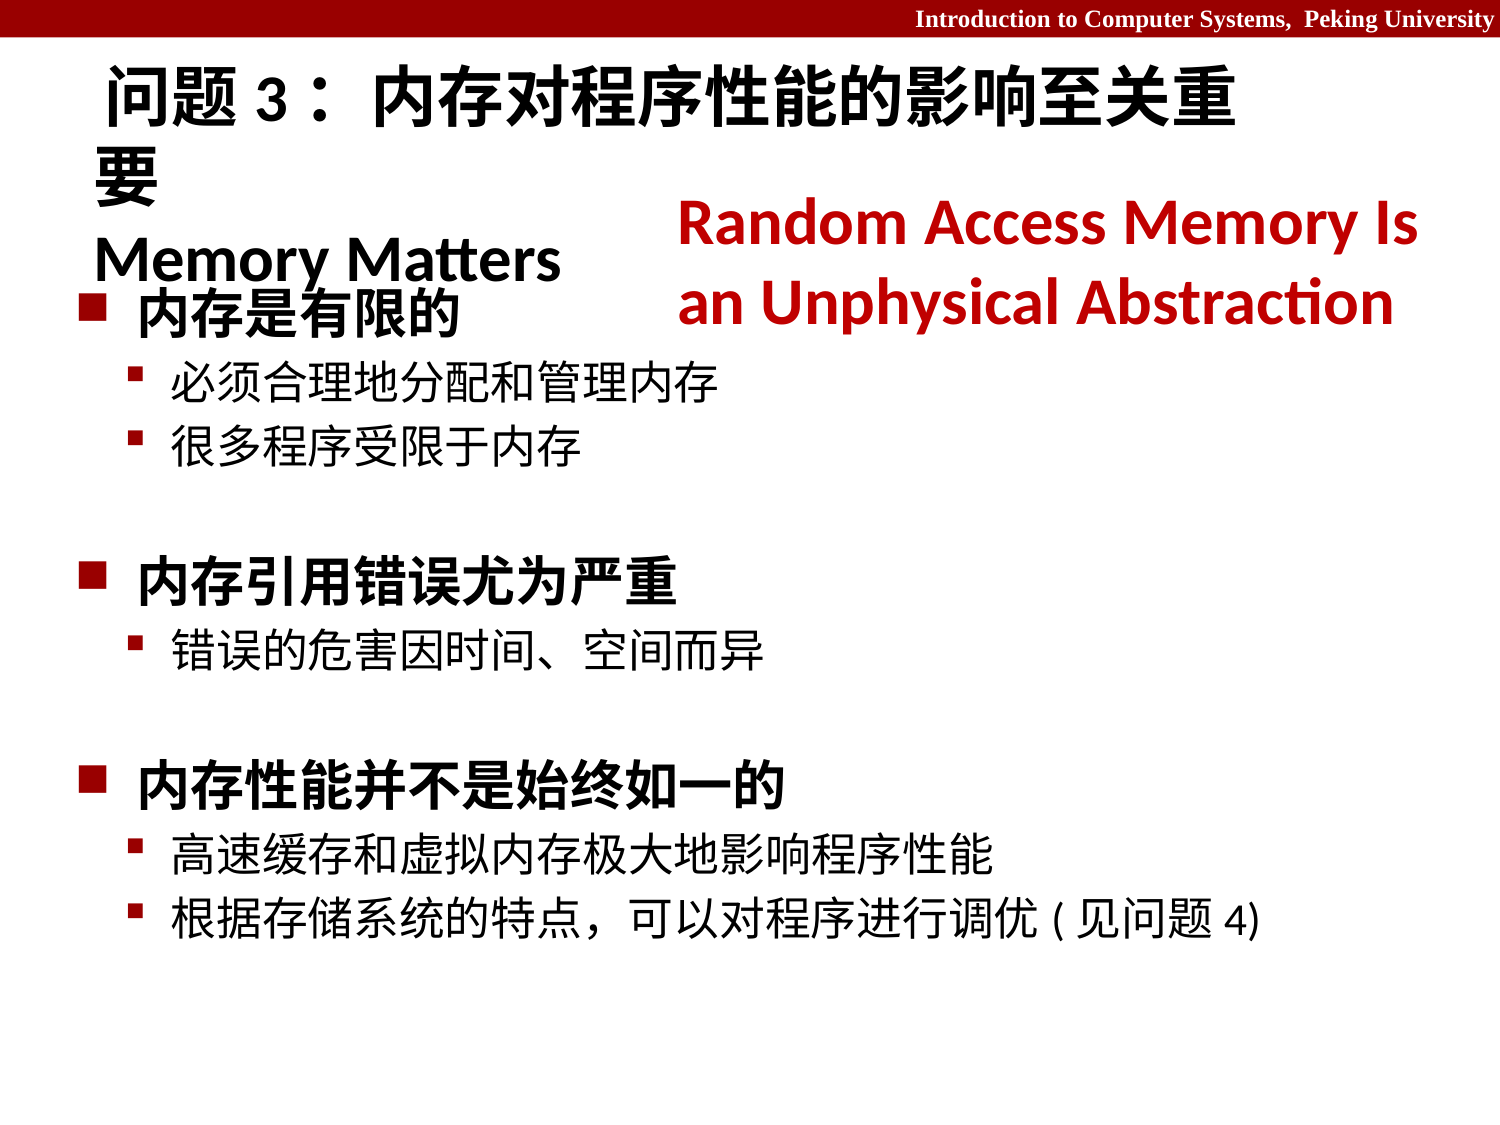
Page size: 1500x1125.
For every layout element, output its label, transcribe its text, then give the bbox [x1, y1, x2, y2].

list 内存是有限的 必须合理地分配和管理内存 很多程序受限于内存 内存引用错误尤为严重 错误的危害因时间、空间而异 内存性能并不是始终如一的 高速缓存和虚拟内存极大地影响程序性能 根据存储系统的特点，可以对程序进行调优(见问题4) [64, 271, 1361, 1088]
text_box Random Access Memory Is an Unphysical Abstraction [662, 170, 1463, 346]
title 问题3：内存对程序性能的影响至关重要 Memory Matters [58, 112, 1305, 238]
